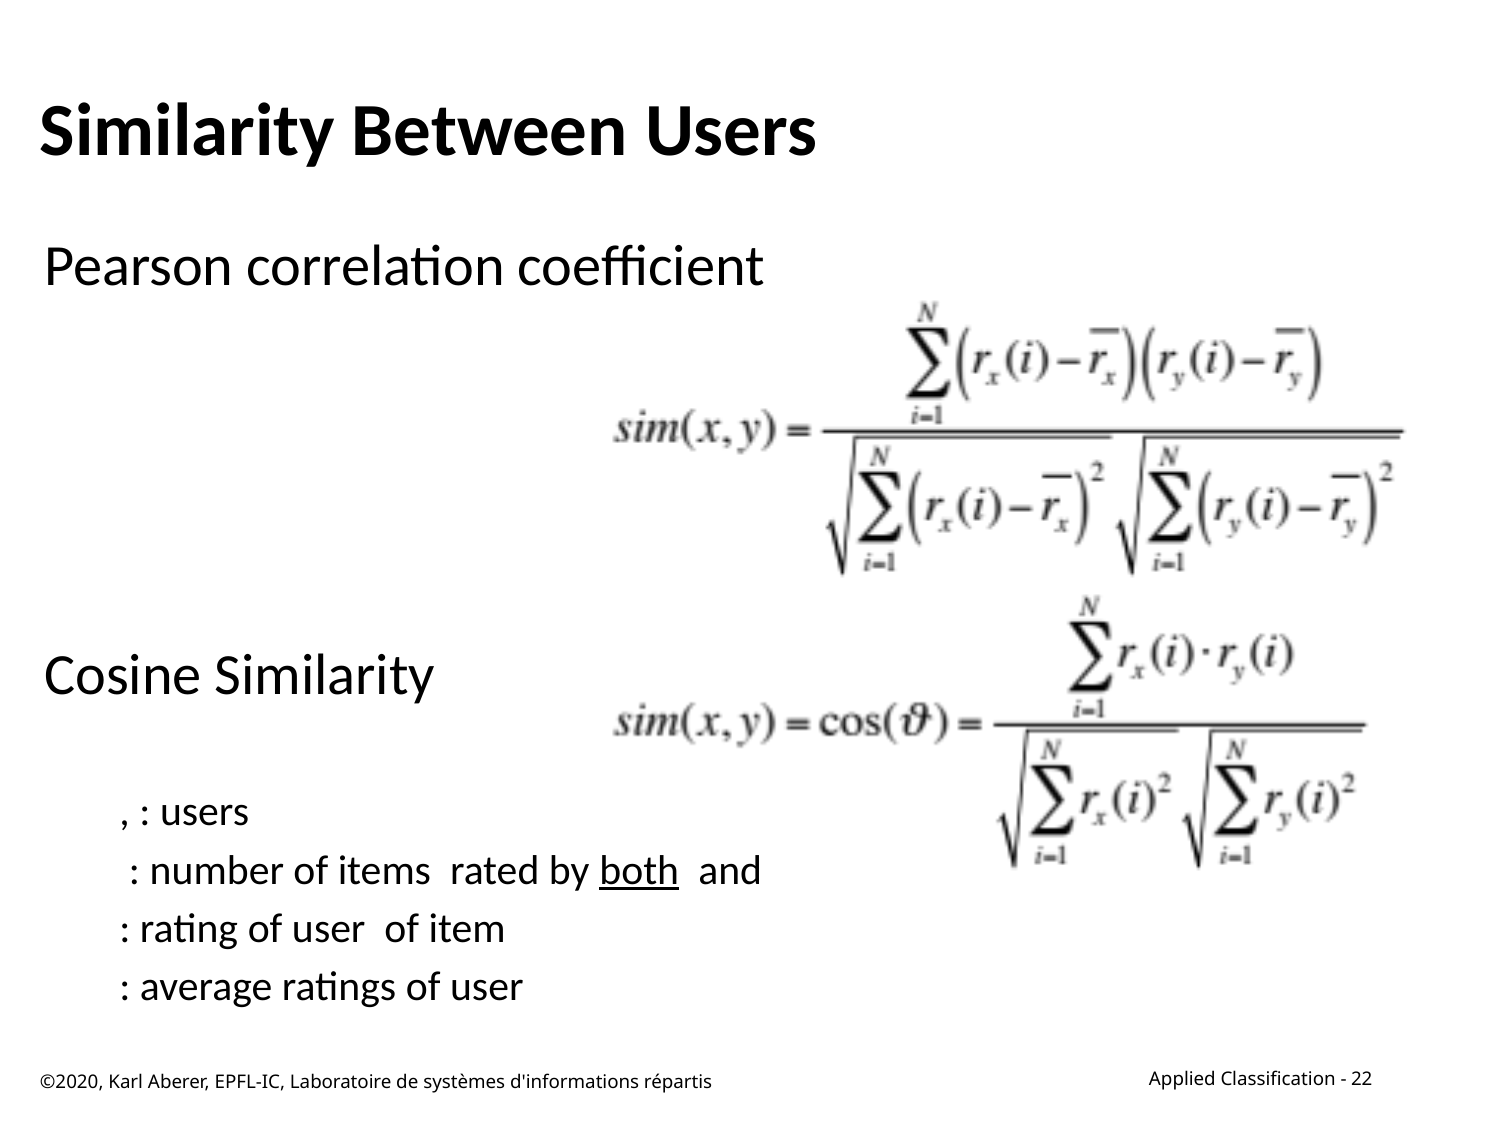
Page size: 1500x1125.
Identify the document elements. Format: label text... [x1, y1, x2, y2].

footer ©2020, Karl Aberer, EPFL-IC, Laboratoire de systèmes d'informations répartis [24, 1062, 988, 1101]
title Similarity Between Users [24, 49, 1388, 201]
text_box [608, 290, 1408, 581]
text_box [608, 583, 1372, 874]
